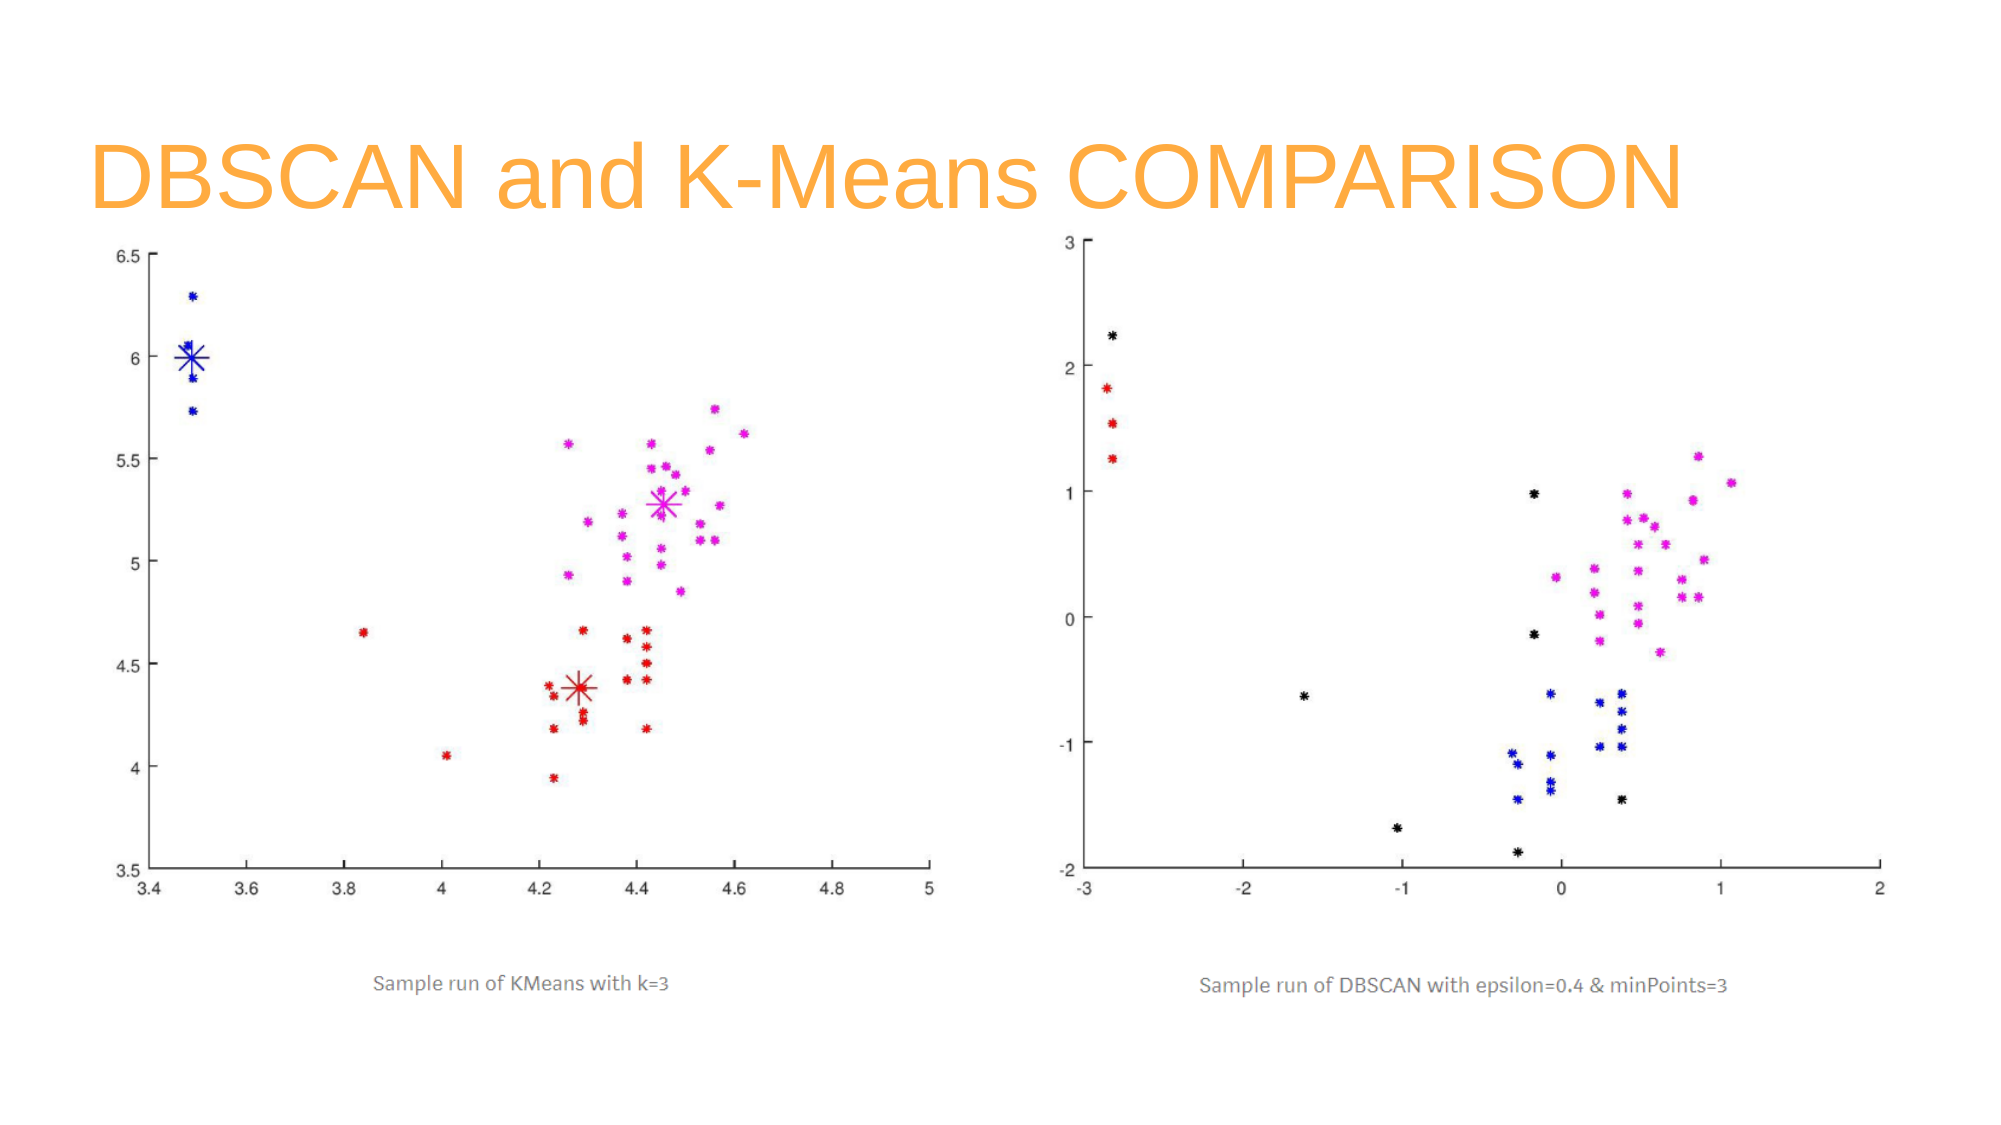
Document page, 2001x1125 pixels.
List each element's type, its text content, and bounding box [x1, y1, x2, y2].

title DBSCAN and K-Means COMPARISON [68, 97, 1932, 223]
picture [49, 222, 1933, 1008]
